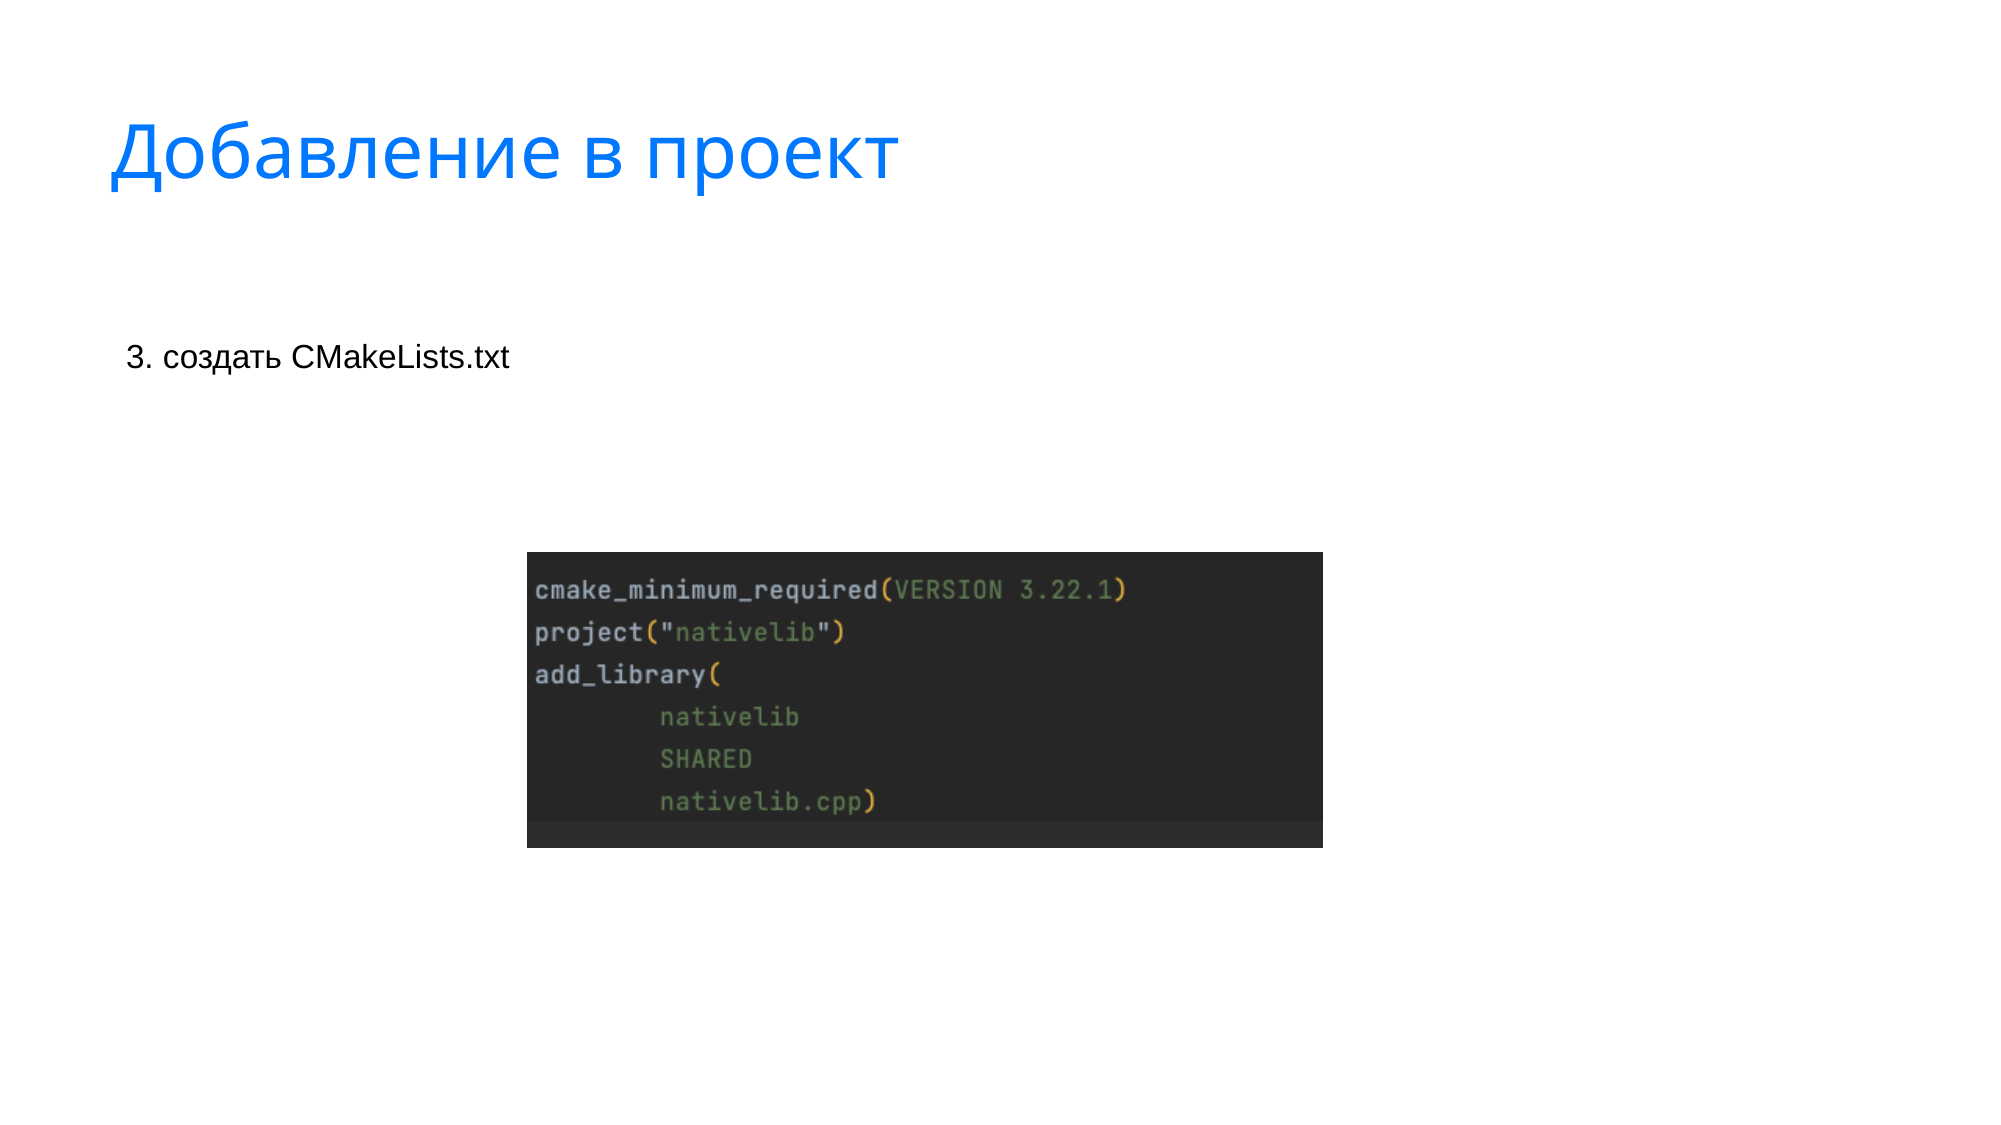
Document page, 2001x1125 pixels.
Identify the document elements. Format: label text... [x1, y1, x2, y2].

title Добавление в проект [111, 113, 1739, 291]
picture [526, 552, 1323, 849]
text_box 3. создать CMakeLists.txt [111, 320, 1660, 550]
